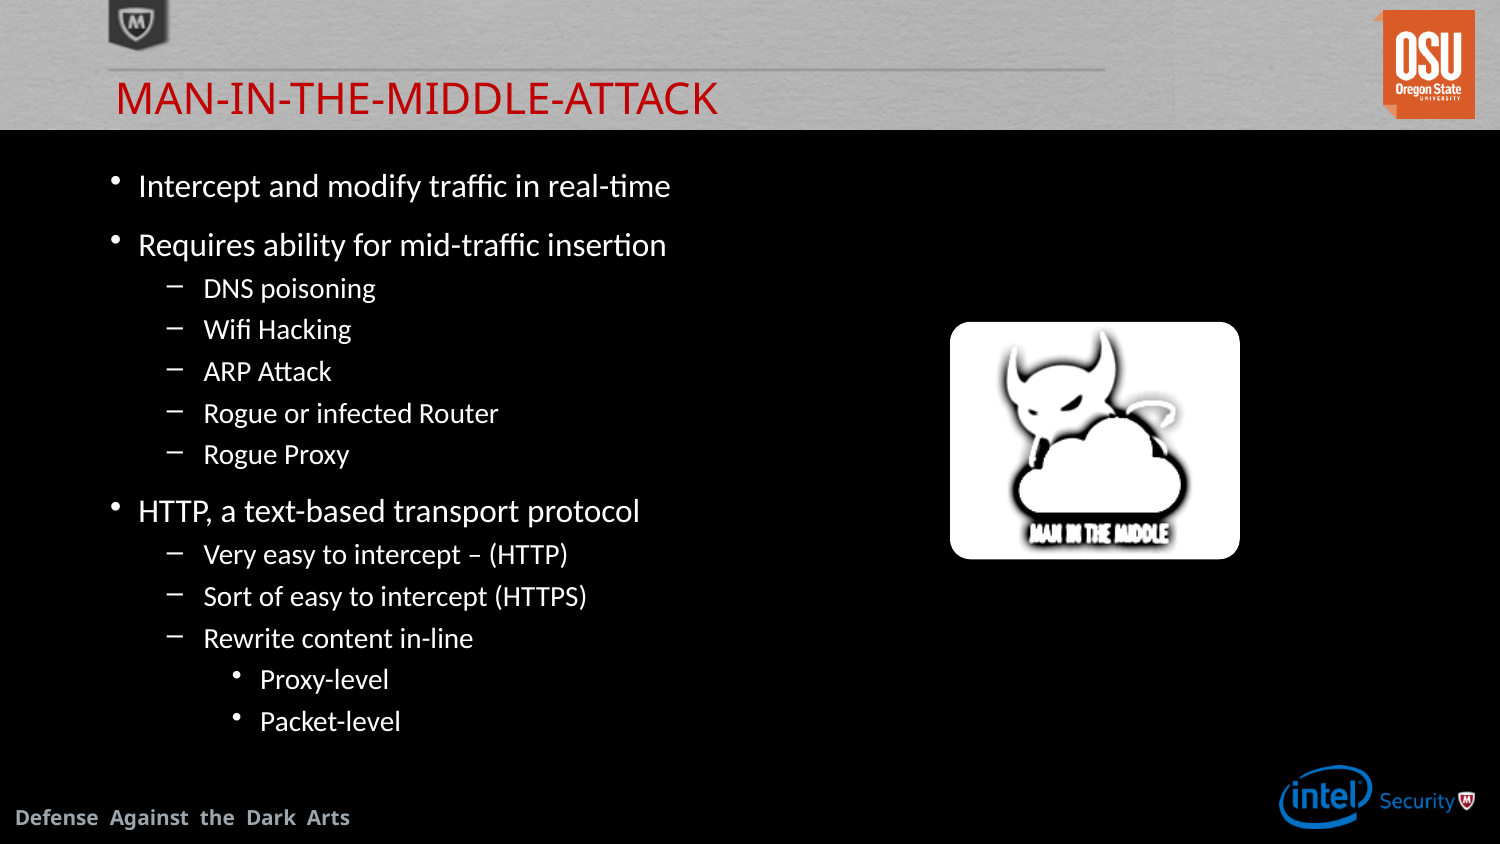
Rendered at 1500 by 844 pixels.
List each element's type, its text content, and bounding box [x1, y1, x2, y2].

picture [1279, 765, 1475, 829]
title Man-in-the-middle-attack [99, 53, 1176, 148]
picture [1373, 10, 1475, 119]
picture [949, 321, 1241, 560]
list Intercept and modify traffic in real-time Requires ability for mid-traffic insertion DNS poisoning Wifi Hacking ARP Attack Rogue or infected Router Rogue Proxy HTTP, a text-based transport protocol Very easy to intercept – (HTTP) Sort of easy to intercept (HTTPS) Rewrite content in-line Proxy-level Packet-level [94, 159, 1256, 773]
